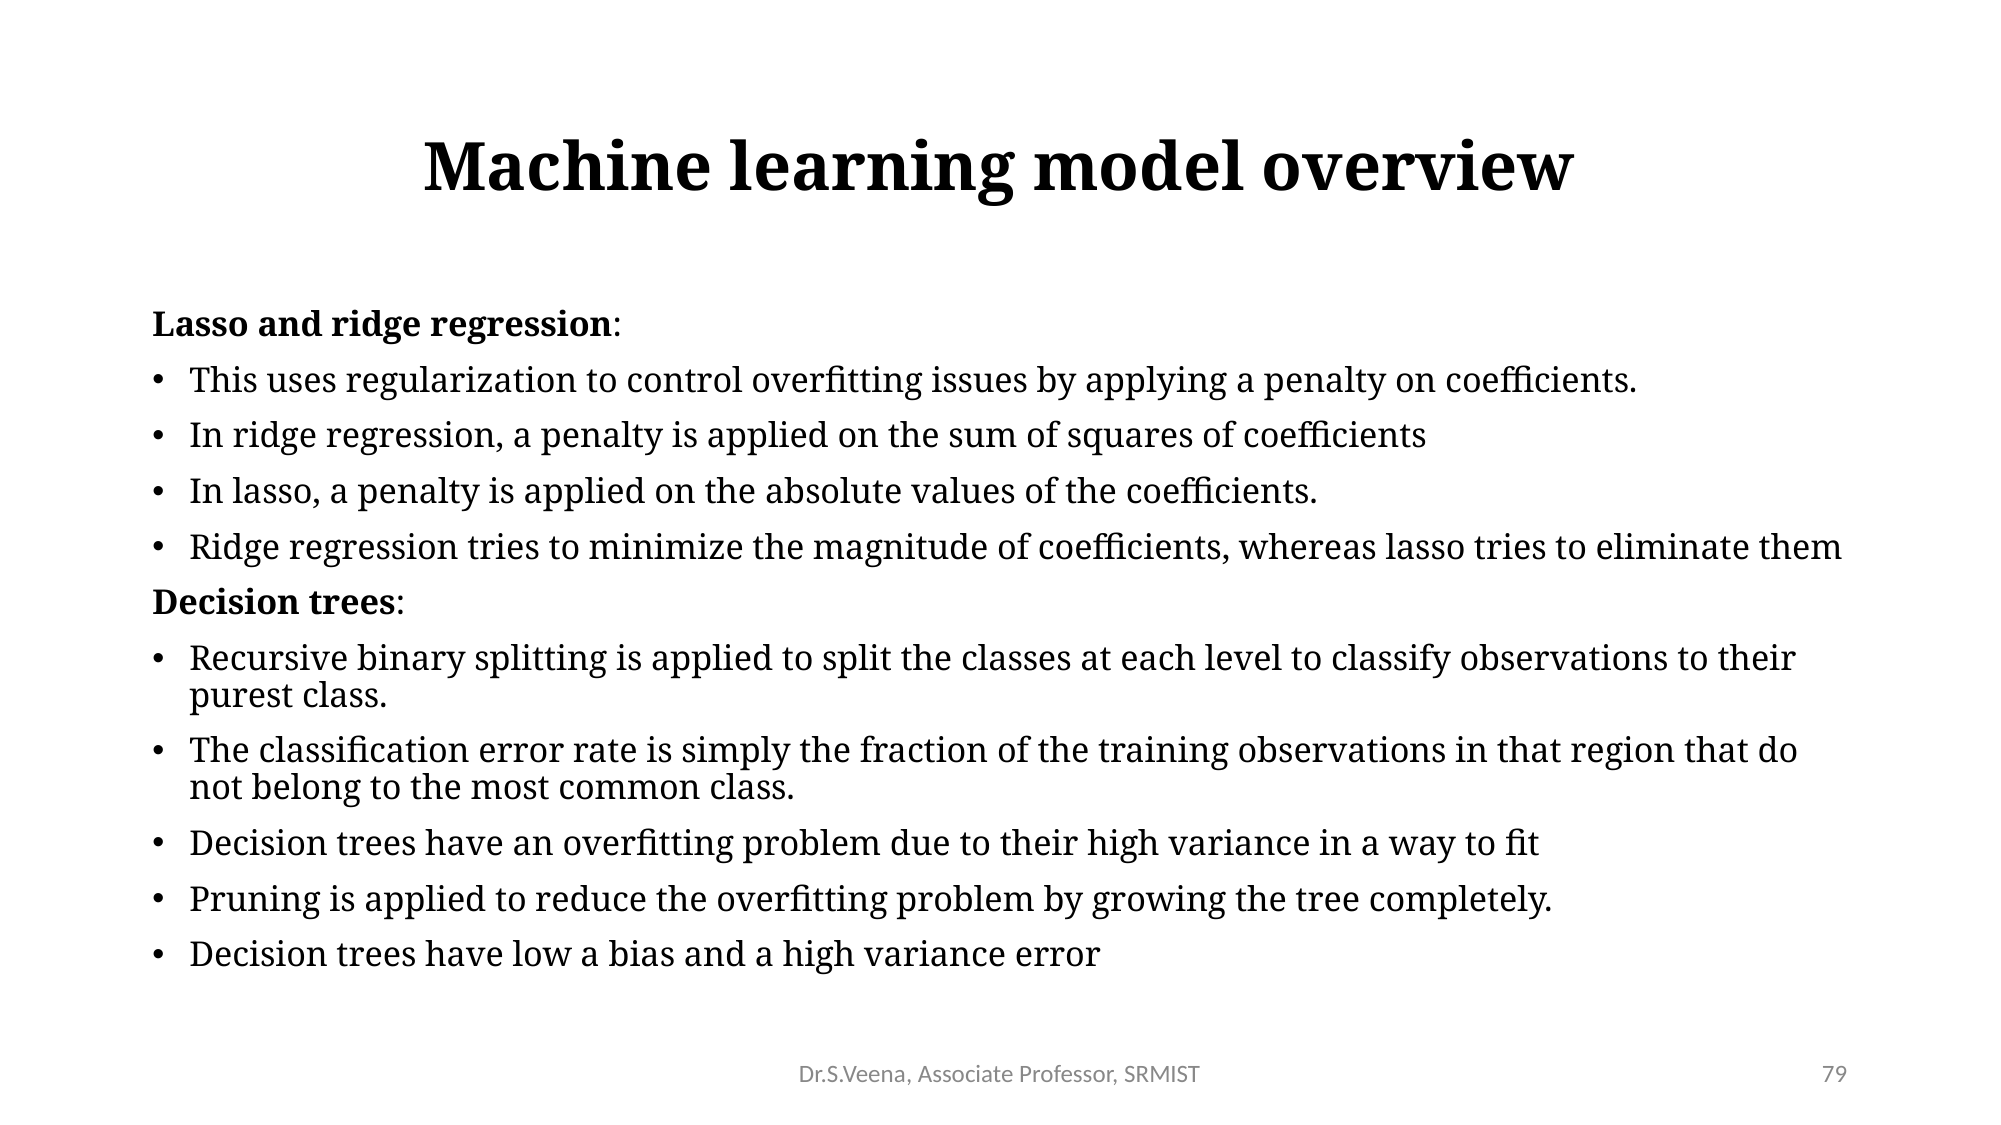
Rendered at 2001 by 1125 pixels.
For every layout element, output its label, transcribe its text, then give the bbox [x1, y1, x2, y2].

footer Dr.S.Veena, Associate Professor, SRMIST [662, 1042, 1338, 1103]
list Lasso and ridge regression: This uses regularization to control overfitting issues by applying a penalty on coefficients. In ridge regression, a penalty is applied on the sum of squares of coefficients In lasso, a penalty is applied on the absolute values of the coefficients. Ridge regression tries to minimize the magnitude of coefficients, whereas lasso tries to eliminate them Decision trees: Recursive binary splitting is applied to split the classes at each level to classify observations to their purest class. The classification error rate is simply the fraction of the training observations in that region that do not belong to the most common class. Decision trees have an overfitting problem due to their high variance in a way to fit Pruning is applied to reduce the overfitting problem by growing the tree completely. Decision trees have low a bias and a high variance error [137, 299, 1863, 1014]
slide_number 79 [1412, 1042, 1863, 1103]
title Machine learning model overview [137, 59, 1863, 278]
